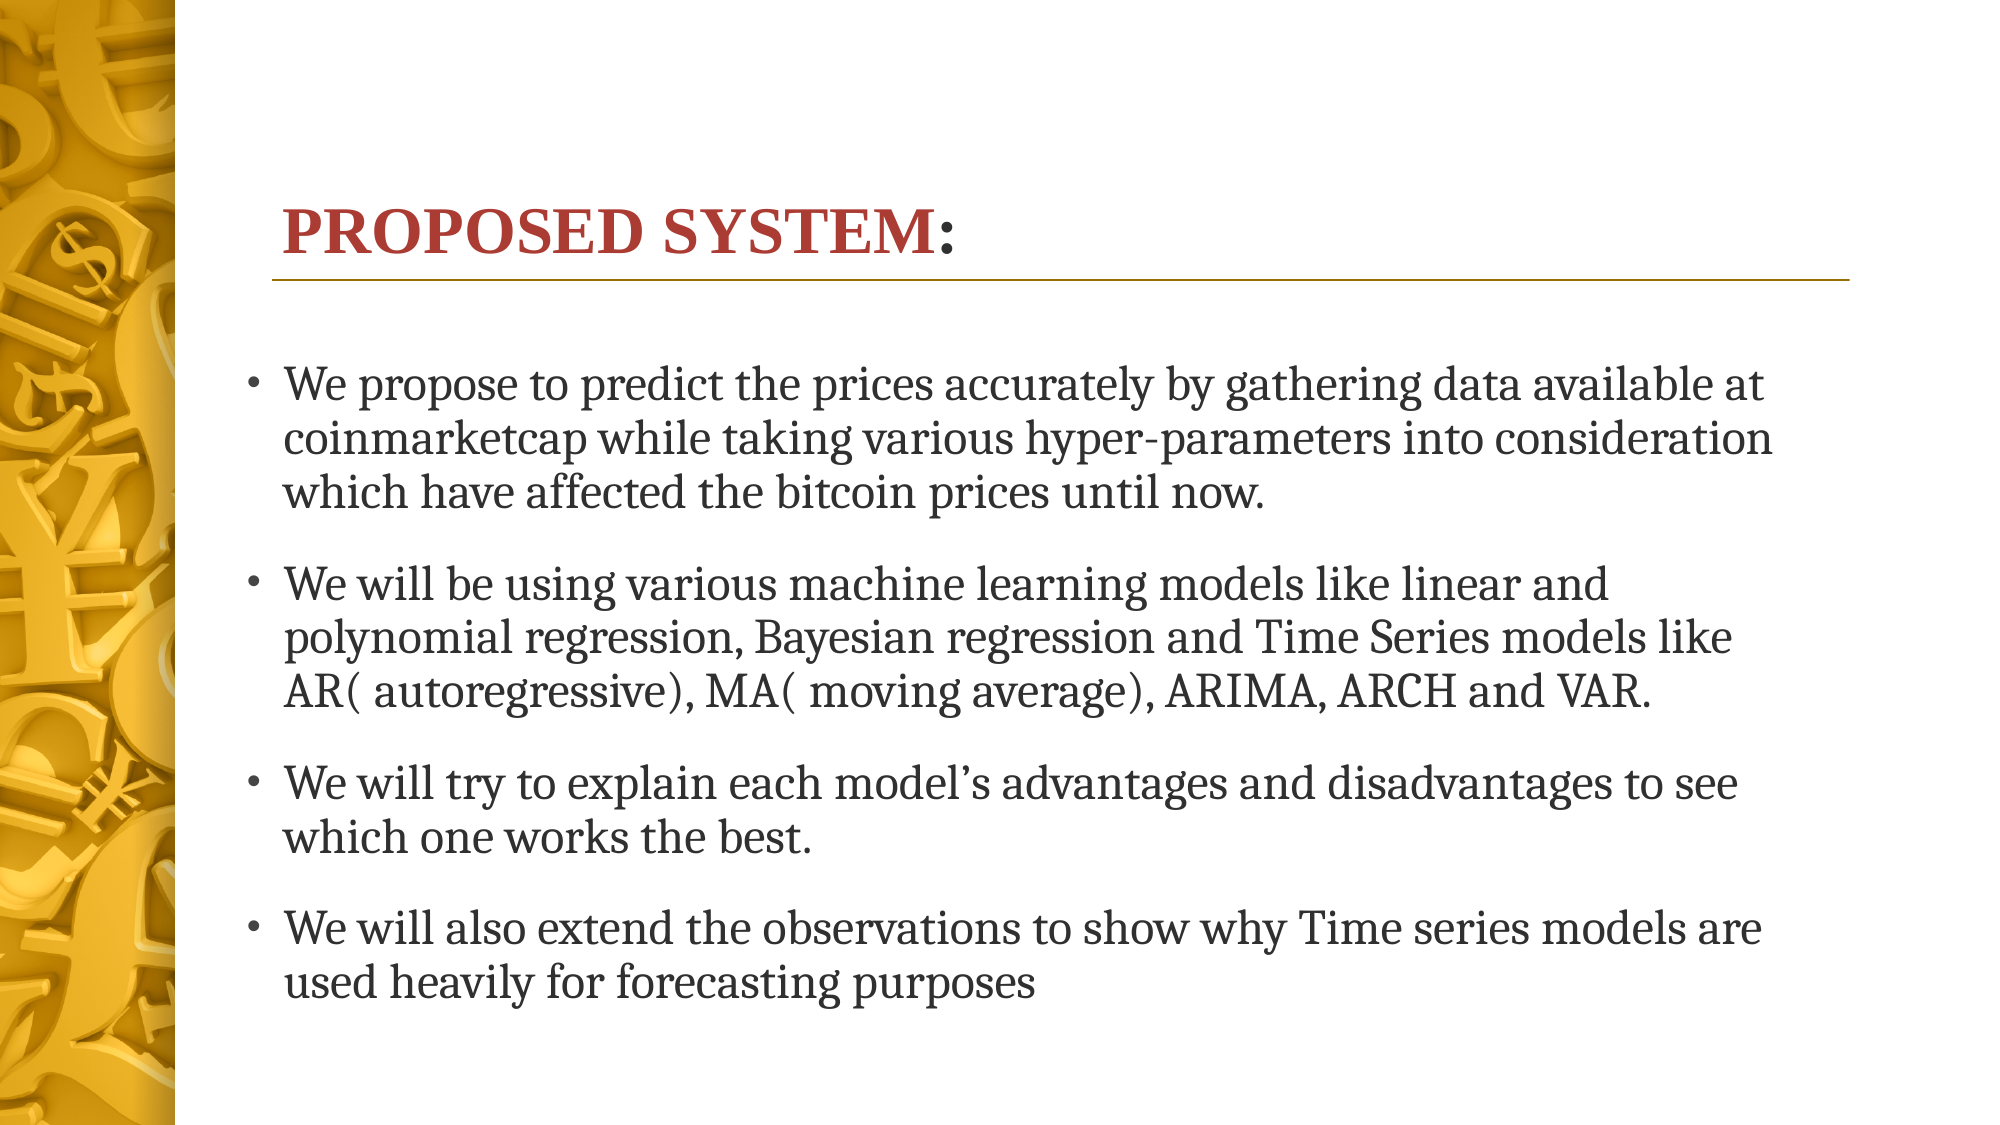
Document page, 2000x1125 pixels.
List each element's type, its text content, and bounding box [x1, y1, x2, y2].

title PROPOSED SYSTEM: [267, 130, 1880, 356]
list We propose to predict the prices accurately by gathering data available at coinmarketcap while taking various hyper-parameters into consideration which have affected the bitcoin prices until now. We will be using various machine learning models like linear and polynomial regression, Bayesian regression and Time Series models like AR( autoregressive), MA( moving average), ARIMA, ARCH and VAR. We will try to explain each model’s advantages and disadvantages to see which one works the best. We will also extend the observations to show why Time series models are used heavily for forecasting purposes [231, 349, 1803, 1047]
picture [0, 0, 175, 1125]
